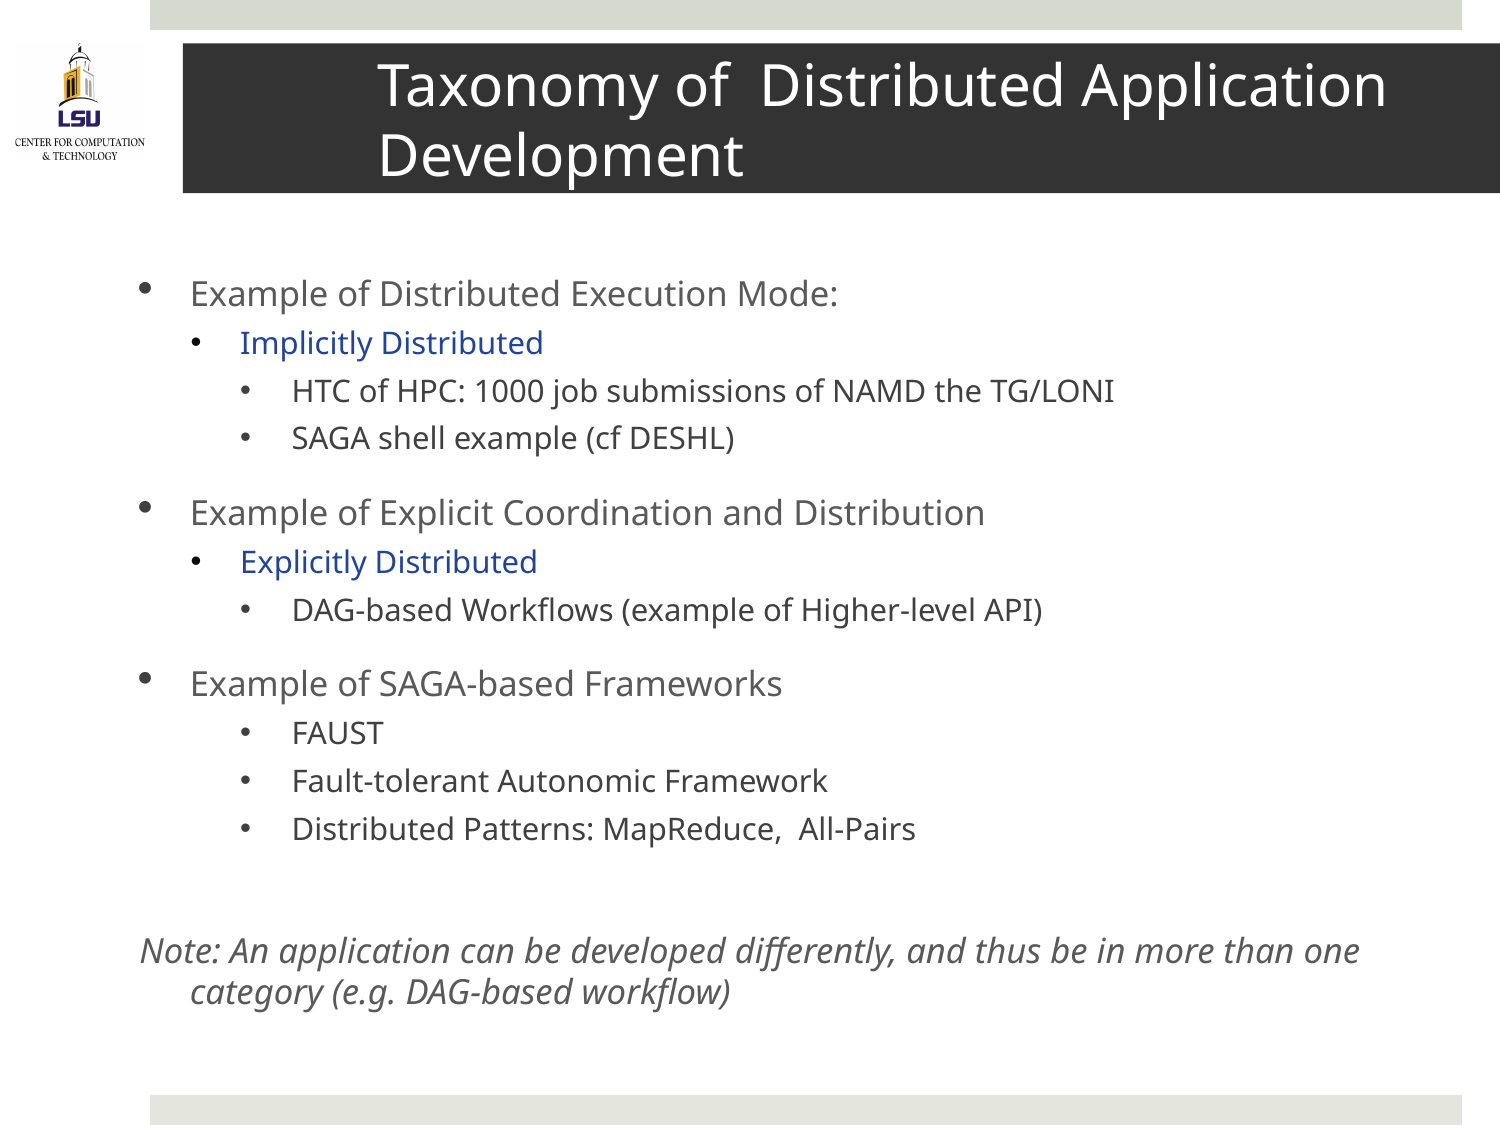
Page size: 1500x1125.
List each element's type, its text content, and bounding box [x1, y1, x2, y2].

list Example of Distributed Execution Mode: Implicitly Distributed HTC of HPC: 1000 job submissions of NAMD the TG/LONI SAGA shell example (cf DESHL) Example of Explicit Coordination and Distribution Explicitly Distributed DAG-based Workflows (example of Higher-level API) Example of SAGA-based Frameworks FAUST Fault-tolerant Autonomic Framework Distributed Patterns: MapReduce, All-Pairs Note: An application can be developed differently, and thus be in more than one category (e.g. DAG-based workflow) [124, 263, 1432, 1020]
title Taxonomy of Distributed Application Development [182, 43, 1500, 194]
picture [15, 43, 145, 160]
